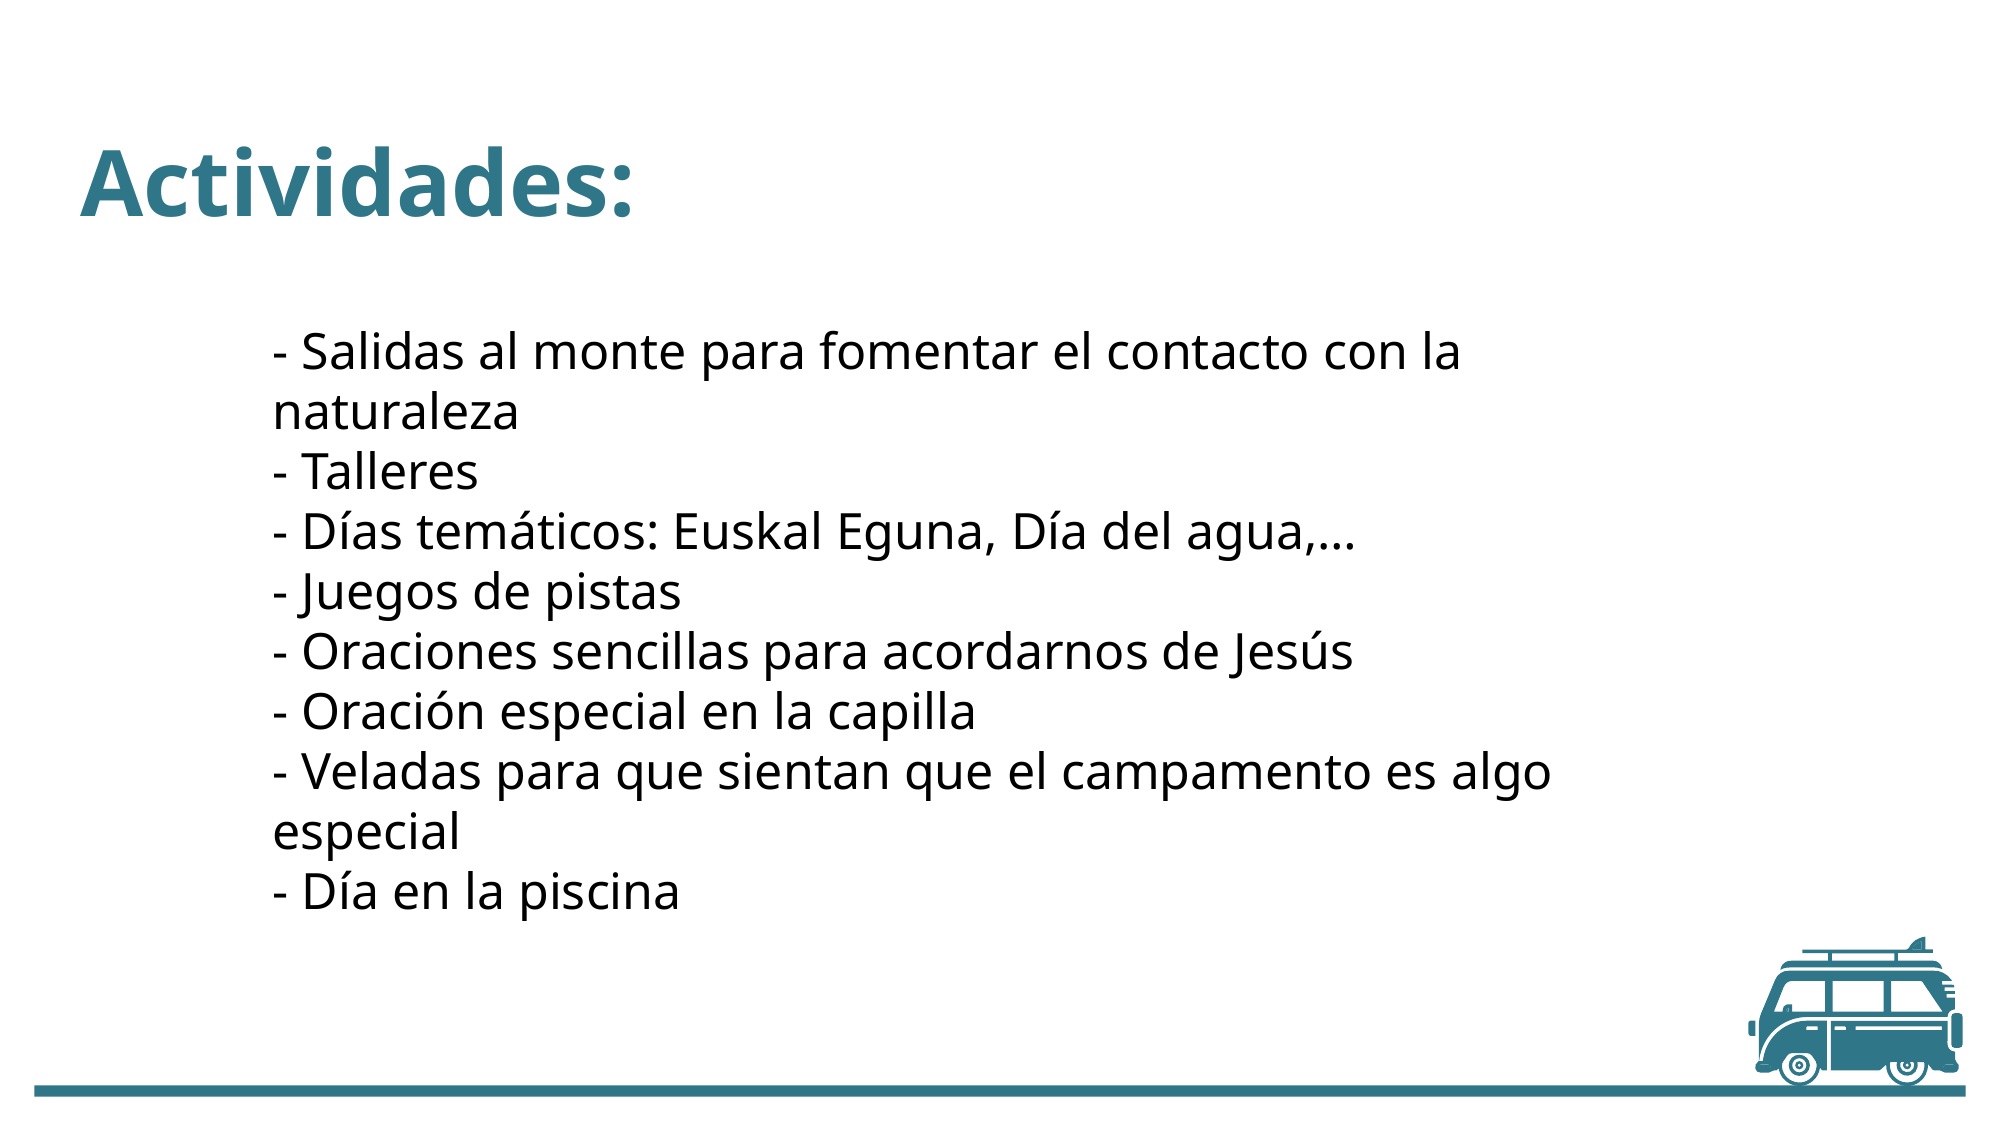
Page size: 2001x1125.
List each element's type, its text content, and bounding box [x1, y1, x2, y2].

text_box - Salidas al monte para fomentar el contacto con la naturaleza - Talleres - Días temáticos: Euskal Eguna, Día del agua,… - Juegos de pistas - Oraciones sencillas para acordarnos de Jesús - Oración especial en la capilla - Veladas para que sientan que el campamento es algo especial - Día en la piscina [201, 311, 1706, 927]
list Actividades: [65, 127, 1964, 247]
